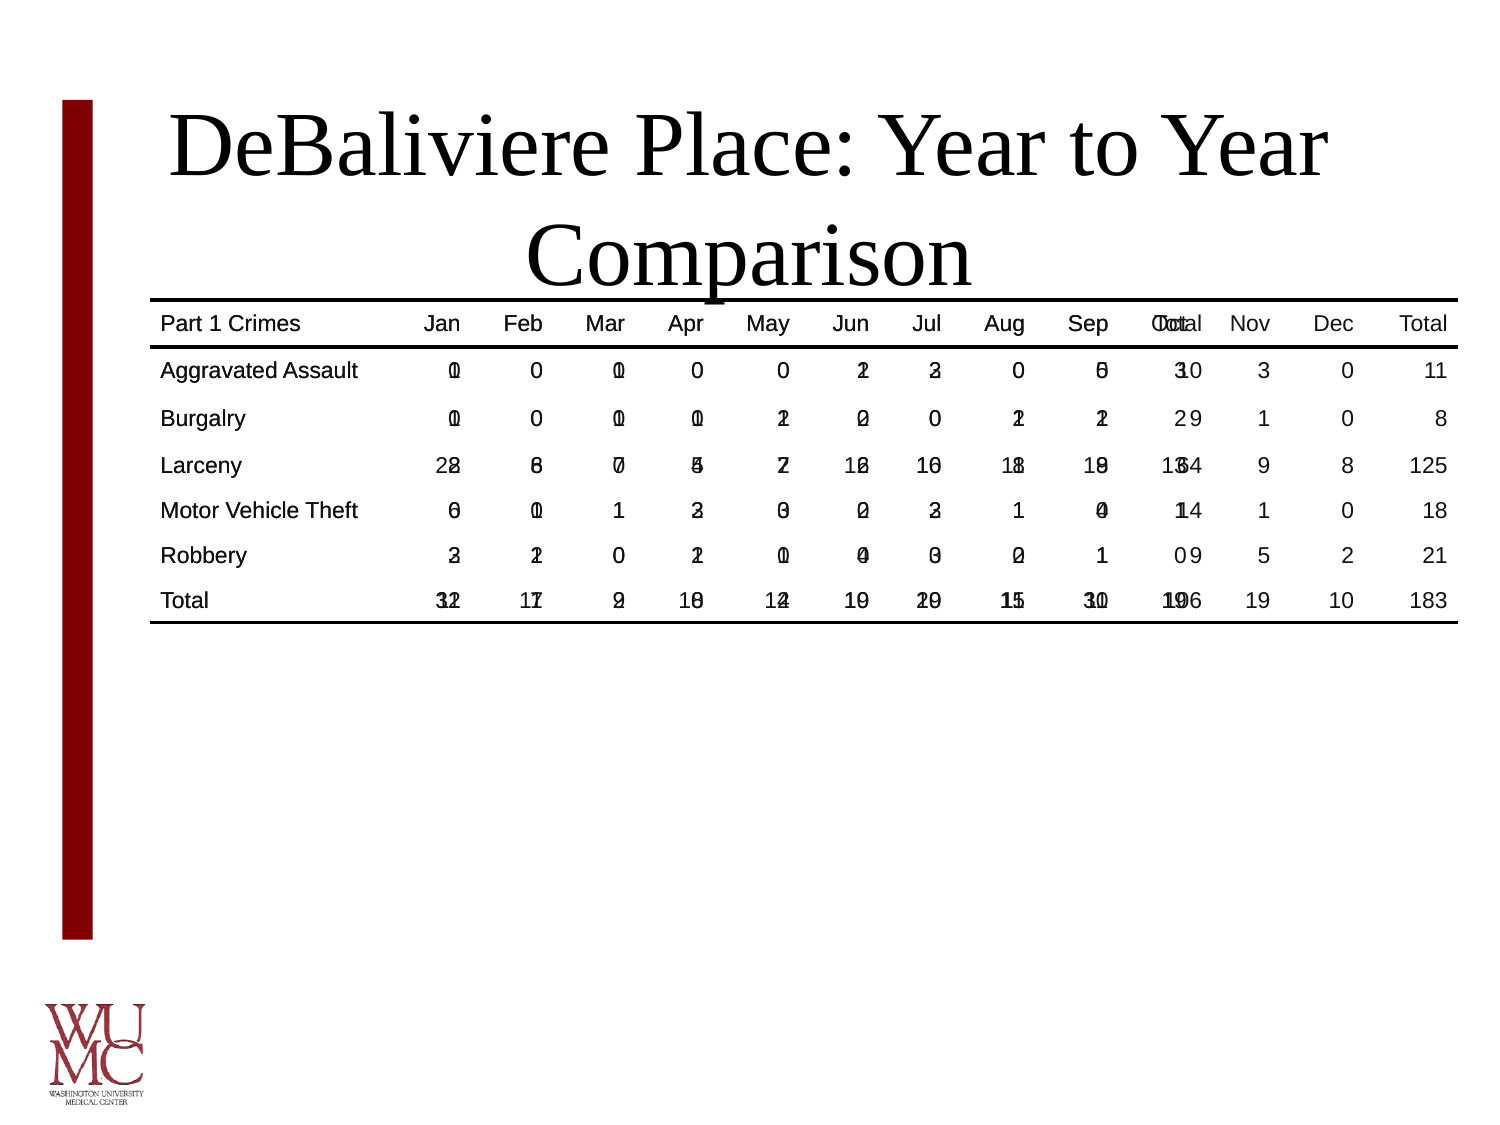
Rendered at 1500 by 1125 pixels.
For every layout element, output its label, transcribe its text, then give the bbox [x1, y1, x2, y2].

table_cell 11 [391, 580, 471, 621]
table_cell 2 [636, 489, 714, 532]
table_cell 2 [1281, 532, 1364, 580]
title DeBaliviere Place: Year to Year Comparison [112, 99, 1388, 288]
table_cell 11 [471, 580, 553, 621]
table_cell 10 [1119, 349, 1213, 395]
table_header Aug [952, 302, 1035, 345]
table_cell 8 [1281, 442, 1364, 489]
table_cell 2 [800, 349, 880, 395]
table_cell 8 [1364, 395, 1458, 442]
table_cell Aggravated Assault [150, 349, 391, 395]
table_cell 3 [880, 489, 952, 532]
table_cell 1 [636, 395, 714, 442]
table_cell 9 [1119, 395, 1213, 442]
table_header Sep [1035, 302, 1119, 345]
table_cell 1 [471, 489, 553, 532]
table_cell 0 [391, 349, 471, 395]
table_cell 0 [714, 532, 800, 580]
table_header Feb [471, 302, 553, 345]
table_cell 8 [471, 442, 553, 489]
table_cell 3 [880, 532, 952, 580]
table_cell 1 [636, 532, 714, 580]
table_cell 8 [391, 442, 471, 489]
table_cell 2 [714, 442, 800, 489]
table_cell 106 [1119, 580, 1213, 621]
table_header Apr [636, 302, 714, 345]
table_cell Total [150, 580, 391, 621]
table_cell Larceny [150, 442, 391, 489]
table_cell 1 [1035, 532, 1119, 580]
table_cell 2 [714, 395, 800, 442]
table_cell 0 [800, 395, 880, 442]
table_cell 6 [800, 442, 880, 489]
table_header Jul [880, 302, 952, 345]
table_cell 0 [714, 349, 800, 395]
table_header May [714, 302, 800, 345]
table_cell 19 [880, 580, 952, 621]
table_cell 0 [952, 349, 1035, 395]
table_cell 0 [553, 532, 636, 580]
table_cell 10 [1281, 580, 1364, 621]
table_cell 14 [1119, 489, 1213, 532]
table_header Mar [553, 302, 636, 345]
table_cell 11 [952, 580, 1035, 621]
table_cell 8 [636, 580, 714, 621]
table_cell 2 [391, 532, 471, 580]
table_cell 18 [1035, 442, 1119, 489]
table_cell 0 [714, 489, 800, 532]
table_cell 30 [1035, 580, 1119, 621]
table_cell 0 [553, 349, 636, 395]
table_cell 0 [952, 532, 1035, 580]
table_header Part 1 Crimes [150, 302, 391, 345]
picture [41, 996, 156, 1113]
table_cell 11 [1364, 349, 1458, 395]
table_cell 0 [1281, 489, 1364, 532]
table_cell 1 [391, 395, 471, 442]
table_cell 0 [471, 349, 553, 395]
table_cell 10 [800, 580, 880, 621]
table_cell 5 [1035, 349, 1119, 395]
table_cell 1 [952, 489, 1035, 532]
table_cell 183 [1364, 580, 1458, 621]
table_header Dec [1281, 302, 1364, 345]
table_cell 2 [800, 489, 880, 532]
table_cell 19 [1213, 580, 1281, 621]
table_cell 0 [471, 395, 553, 442]
table_cell 1 [553, 395, 636, 442]
table_cell 2 [952, 395, 1035, 442]
table_cell 4 [636, 442, 714, 489]
table_cell 2 [553, 580, 636, 621]
table_cell Burgalry [150, 395, 391, 442]
table_cell 5 [1213, 532, 1281, 580]
table_cell 0 [553, 442, 636, 489]
table_cell 125 [1364, 442, 1458, 489]
table_cell 4 [714, 580, 800, 621]
table_cell Robbery [150, 532, 391, 580]
table_header Total [1119, 302, 1213, 345]
table_cell 4 [1035, 489, 1119, 532]
table_cell 0 [1281, 395, 1364, 442]
table_cell 0 [391, 489, 471, 532]
table_cell 3 [880, 349, 952, 395]
table_cell 1 [1213, 489, 1281, 532]
table_header Jan [391, 302, 471, 345]
table_cell 0 [1281, 349, 1364, 395]
table_cell 64 [1119, 442, 1213, 489]
table_cell 2 [1035, 395, 1119, 442]
table_cell 0 [800, 532, 880, 580]
table_cell 0 [880, 395, 952, 442]
table_cell 18 [1364, 489, 1458, 532]
table_cell 2 [471, 532, 553, 580]
table_cell 0 [636, 349, 714, 395]
table_cell 1 [553, 489, 636, 532]
table_cell 10 [880, 442, 952, 489]
table_cell 21 [1364, 532, 1458, 580]
table_cell 9 [1213, 442, 1281, 489]
table_header Total [1364, 302, 1458, 345]
table_cell Motor Vehicle Theft [150, 489, 391, 532]
table_header Nov [1213, 302, 1281, 345]
table_header Jun [800, 302, 880, 345]
table_cell 1 [1213, 395, 1281, 442]
table_cell 9 [1119, 532, 1213, 580]
table_cell 3 [1213, 349, 1281, 395]
table_cell 8 [952, 442, 1035, 489]
